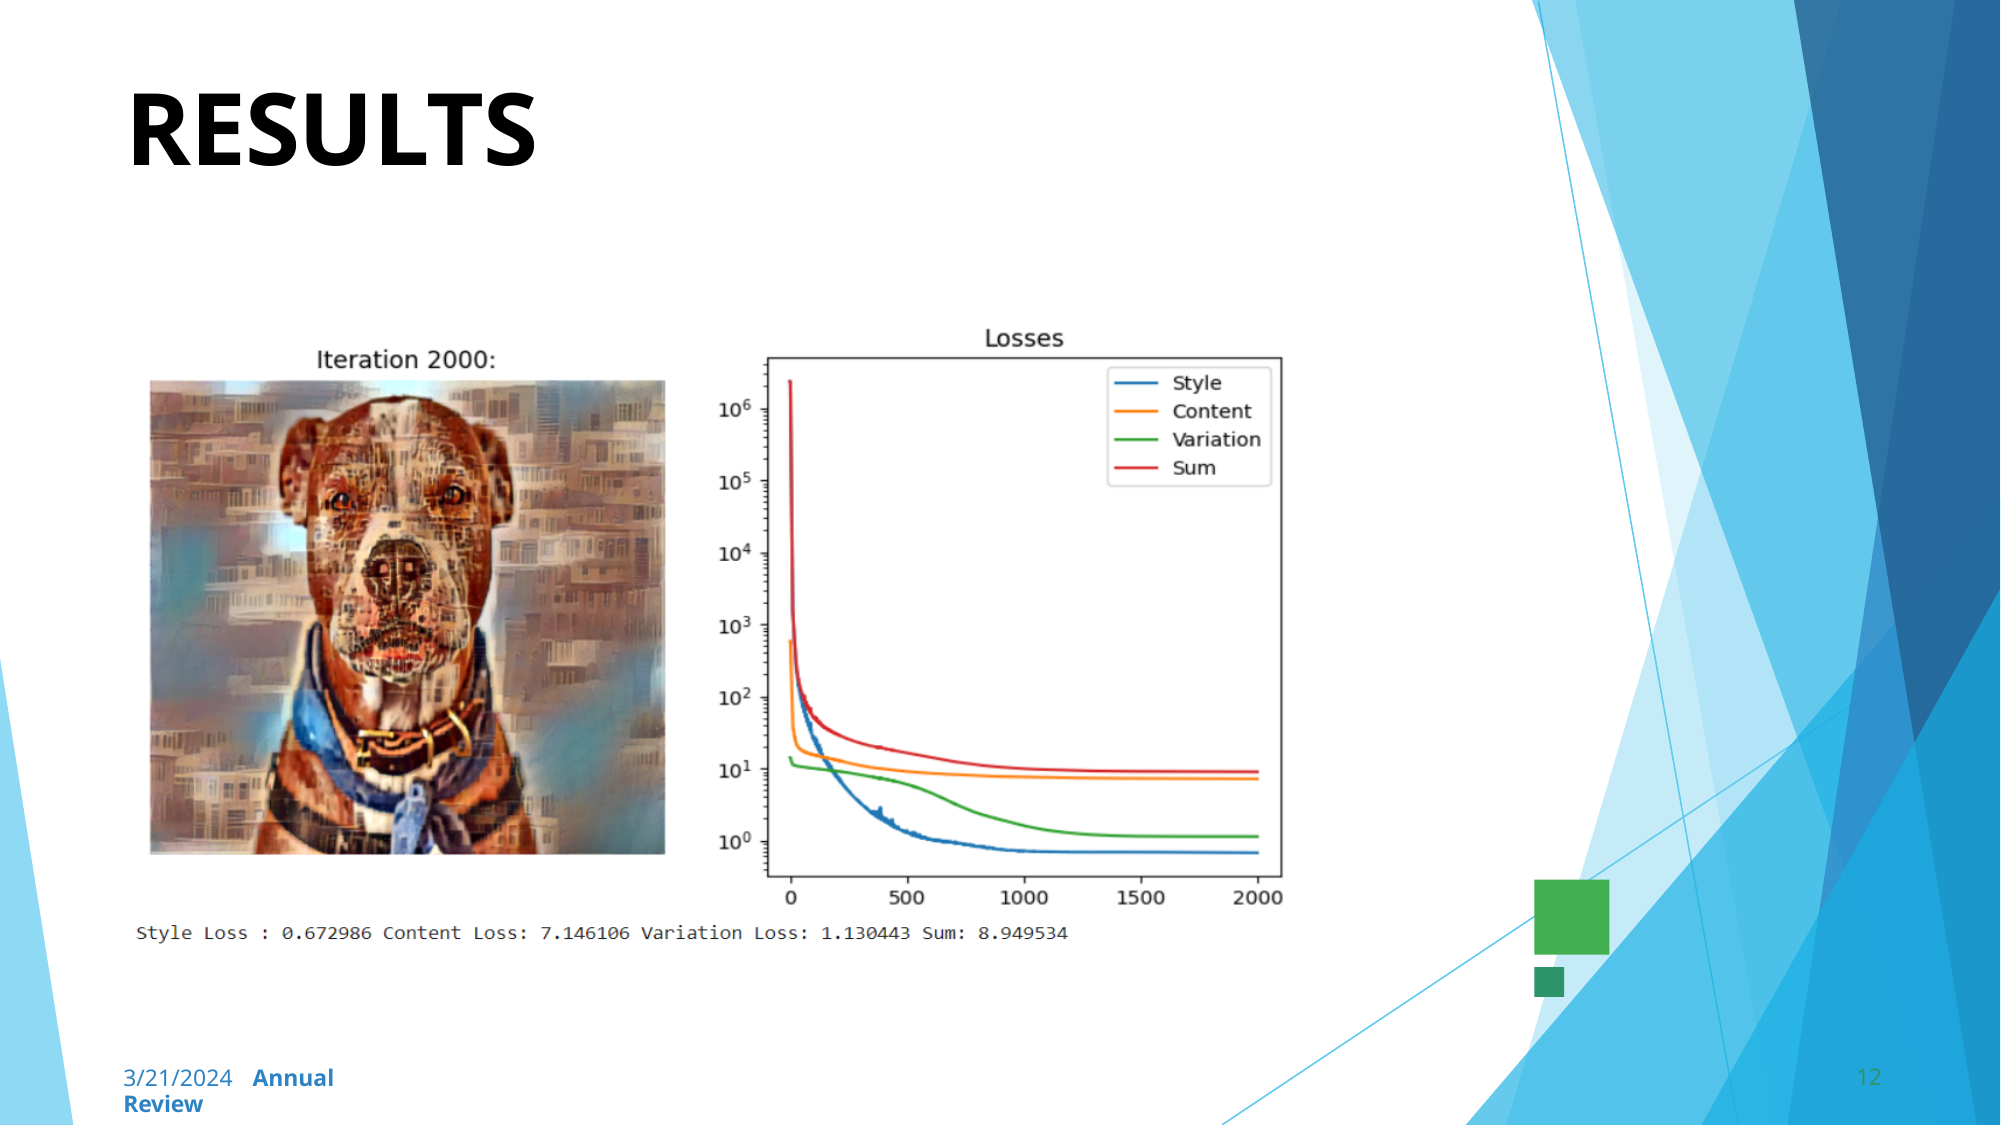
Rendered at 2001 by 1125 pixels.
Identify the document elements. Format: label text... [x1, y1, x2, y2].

text_box [1534, 879, 1610, 955]
slide_number 12 [1849, 1061, 1890, 1125]
title RESULTS [91, 63, 1694, 254]
text_box 3/21/2024 Annual Review [123, 1063, 415, 1118]
text_box [1534, 967, 1565, 997]
picture [110, 324, 1438, 953]
